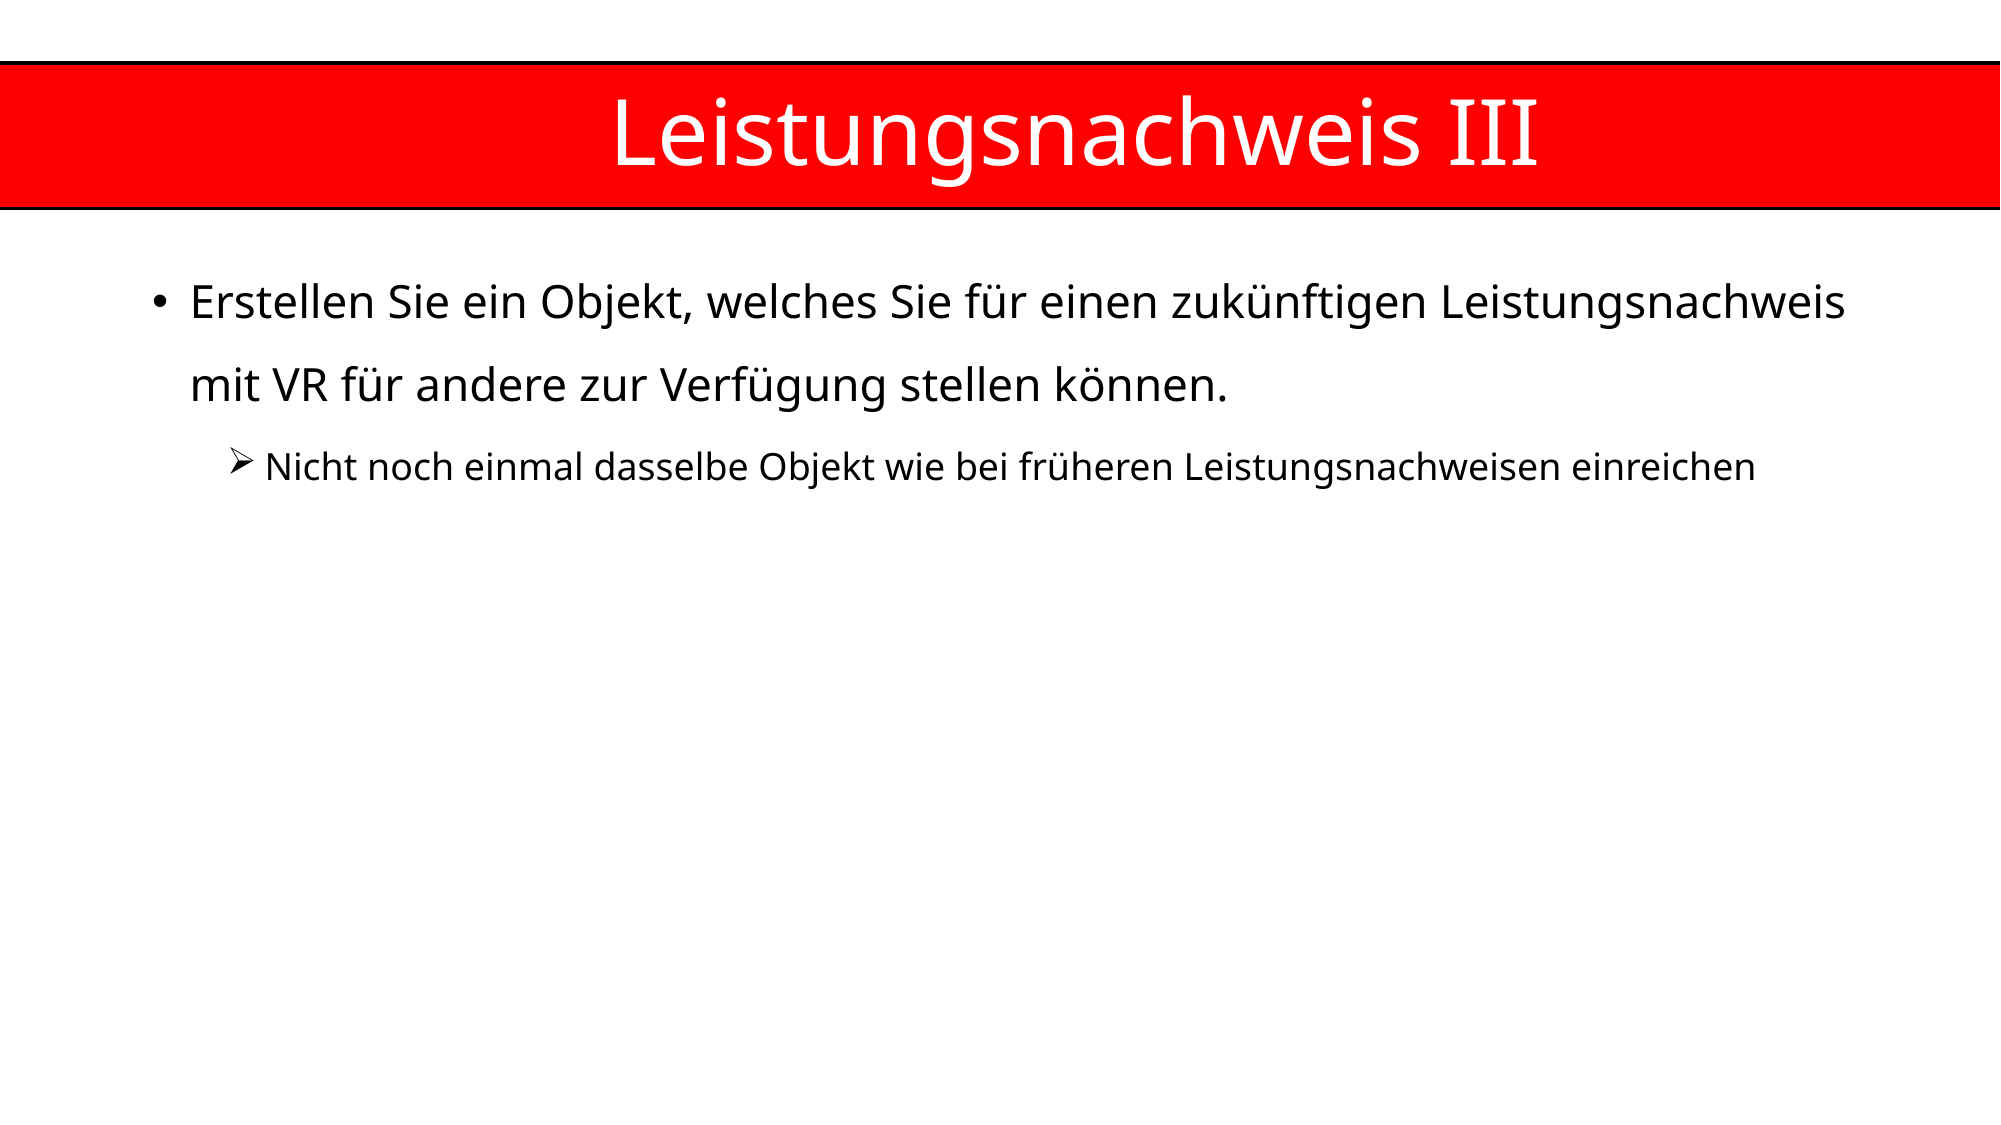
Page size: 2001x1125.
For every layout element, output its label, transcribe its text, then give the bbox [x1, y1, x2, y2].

text_box Erstellen Sie ein Objekt, welches Sie für einen zukünftigen Leistungsnachweis mit VR für andere zur Verfügung stellen können. Nicht noch einmal dasselbe Objekt wie bei früheren Leistungsnachweisen einreichen [137, 238, 1863, 1014]
text_box Leistungsnachweis III [0, 63, 2000, 209]
